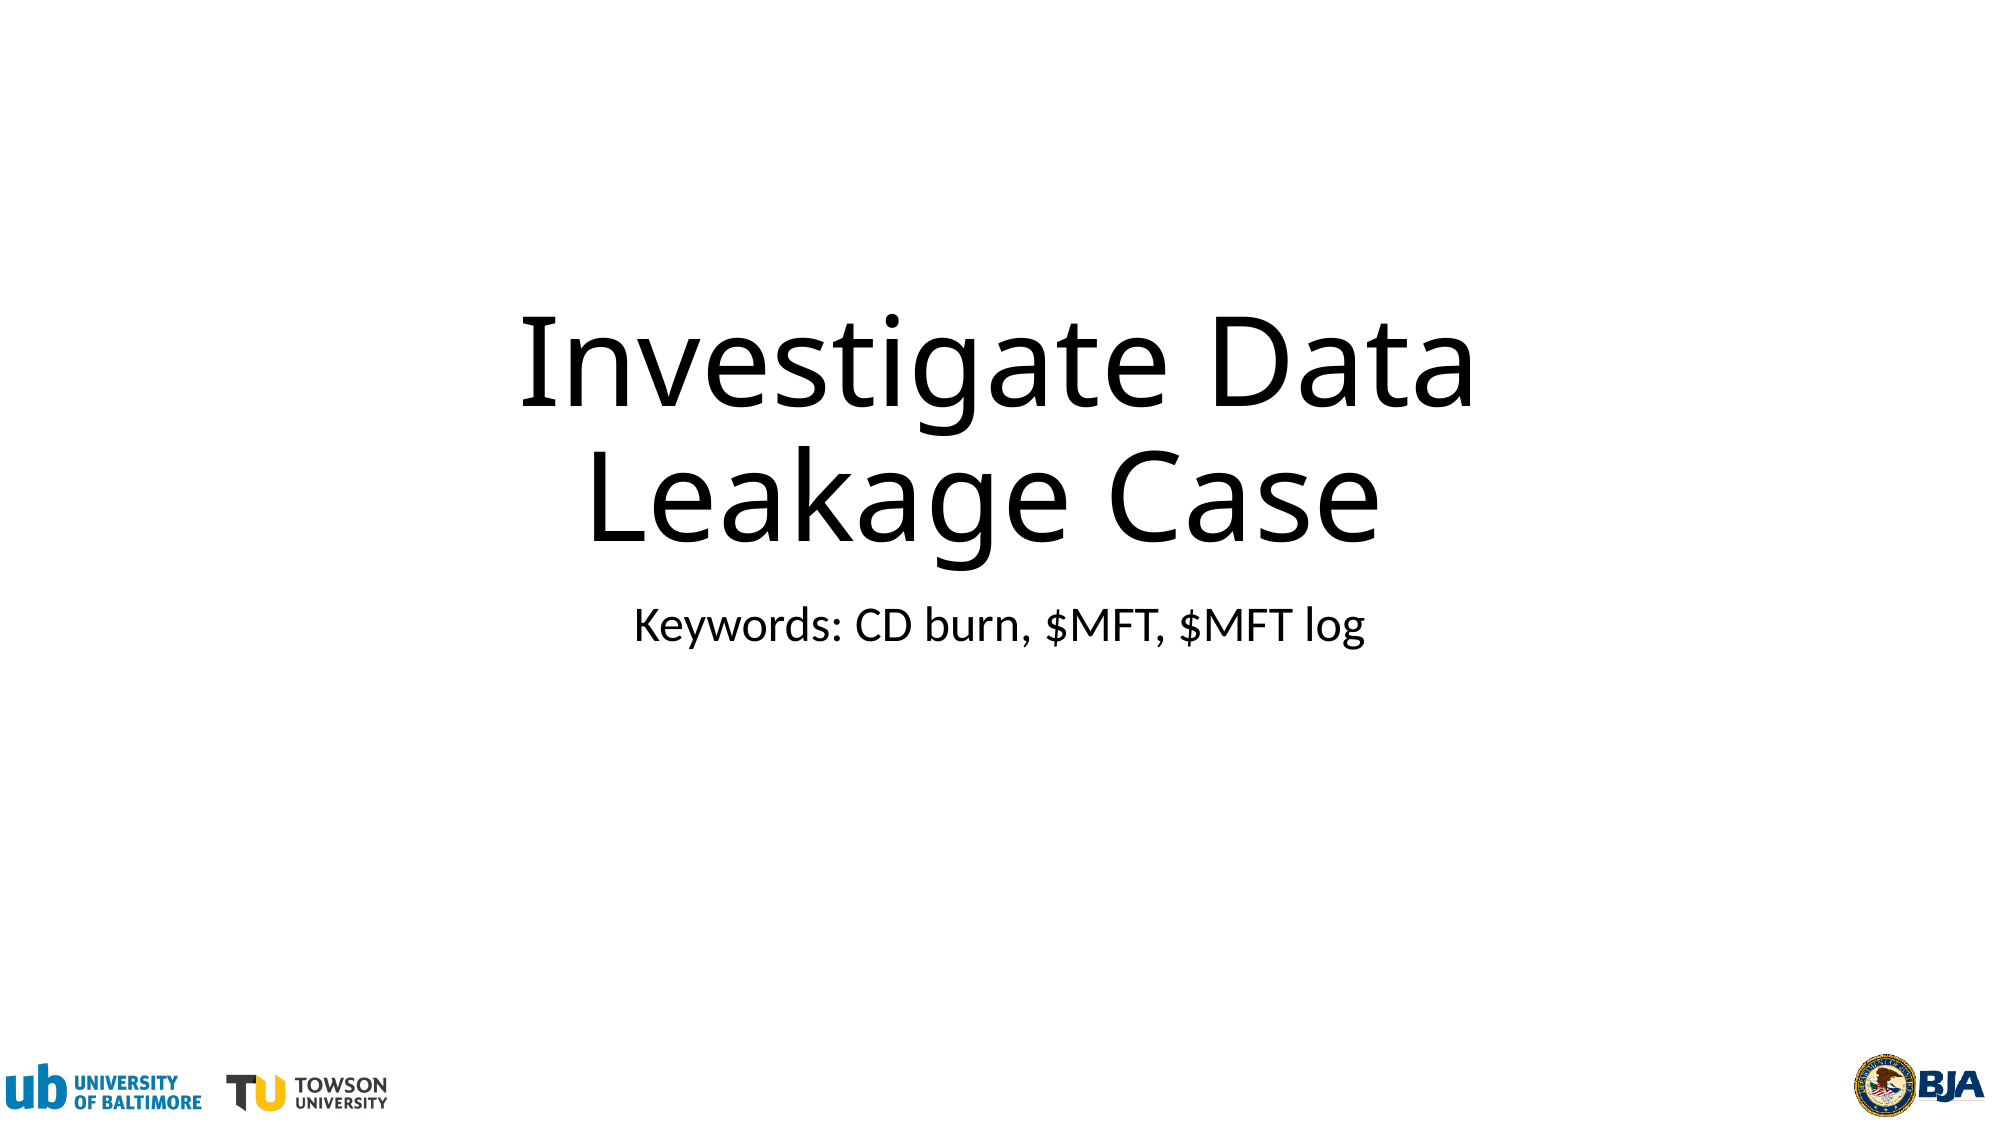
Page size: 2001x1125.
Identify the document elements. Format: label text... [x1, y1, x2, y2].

subtitle Keywords: CD burn, $MFT, $MFT log [249, 590, 1750, 863]
picture [1854, 1054, 1986, 1117]
title Investigate Data Leakage Case [249, 184, 1750, 576]
picture [0, 1031, 407, 1125]
